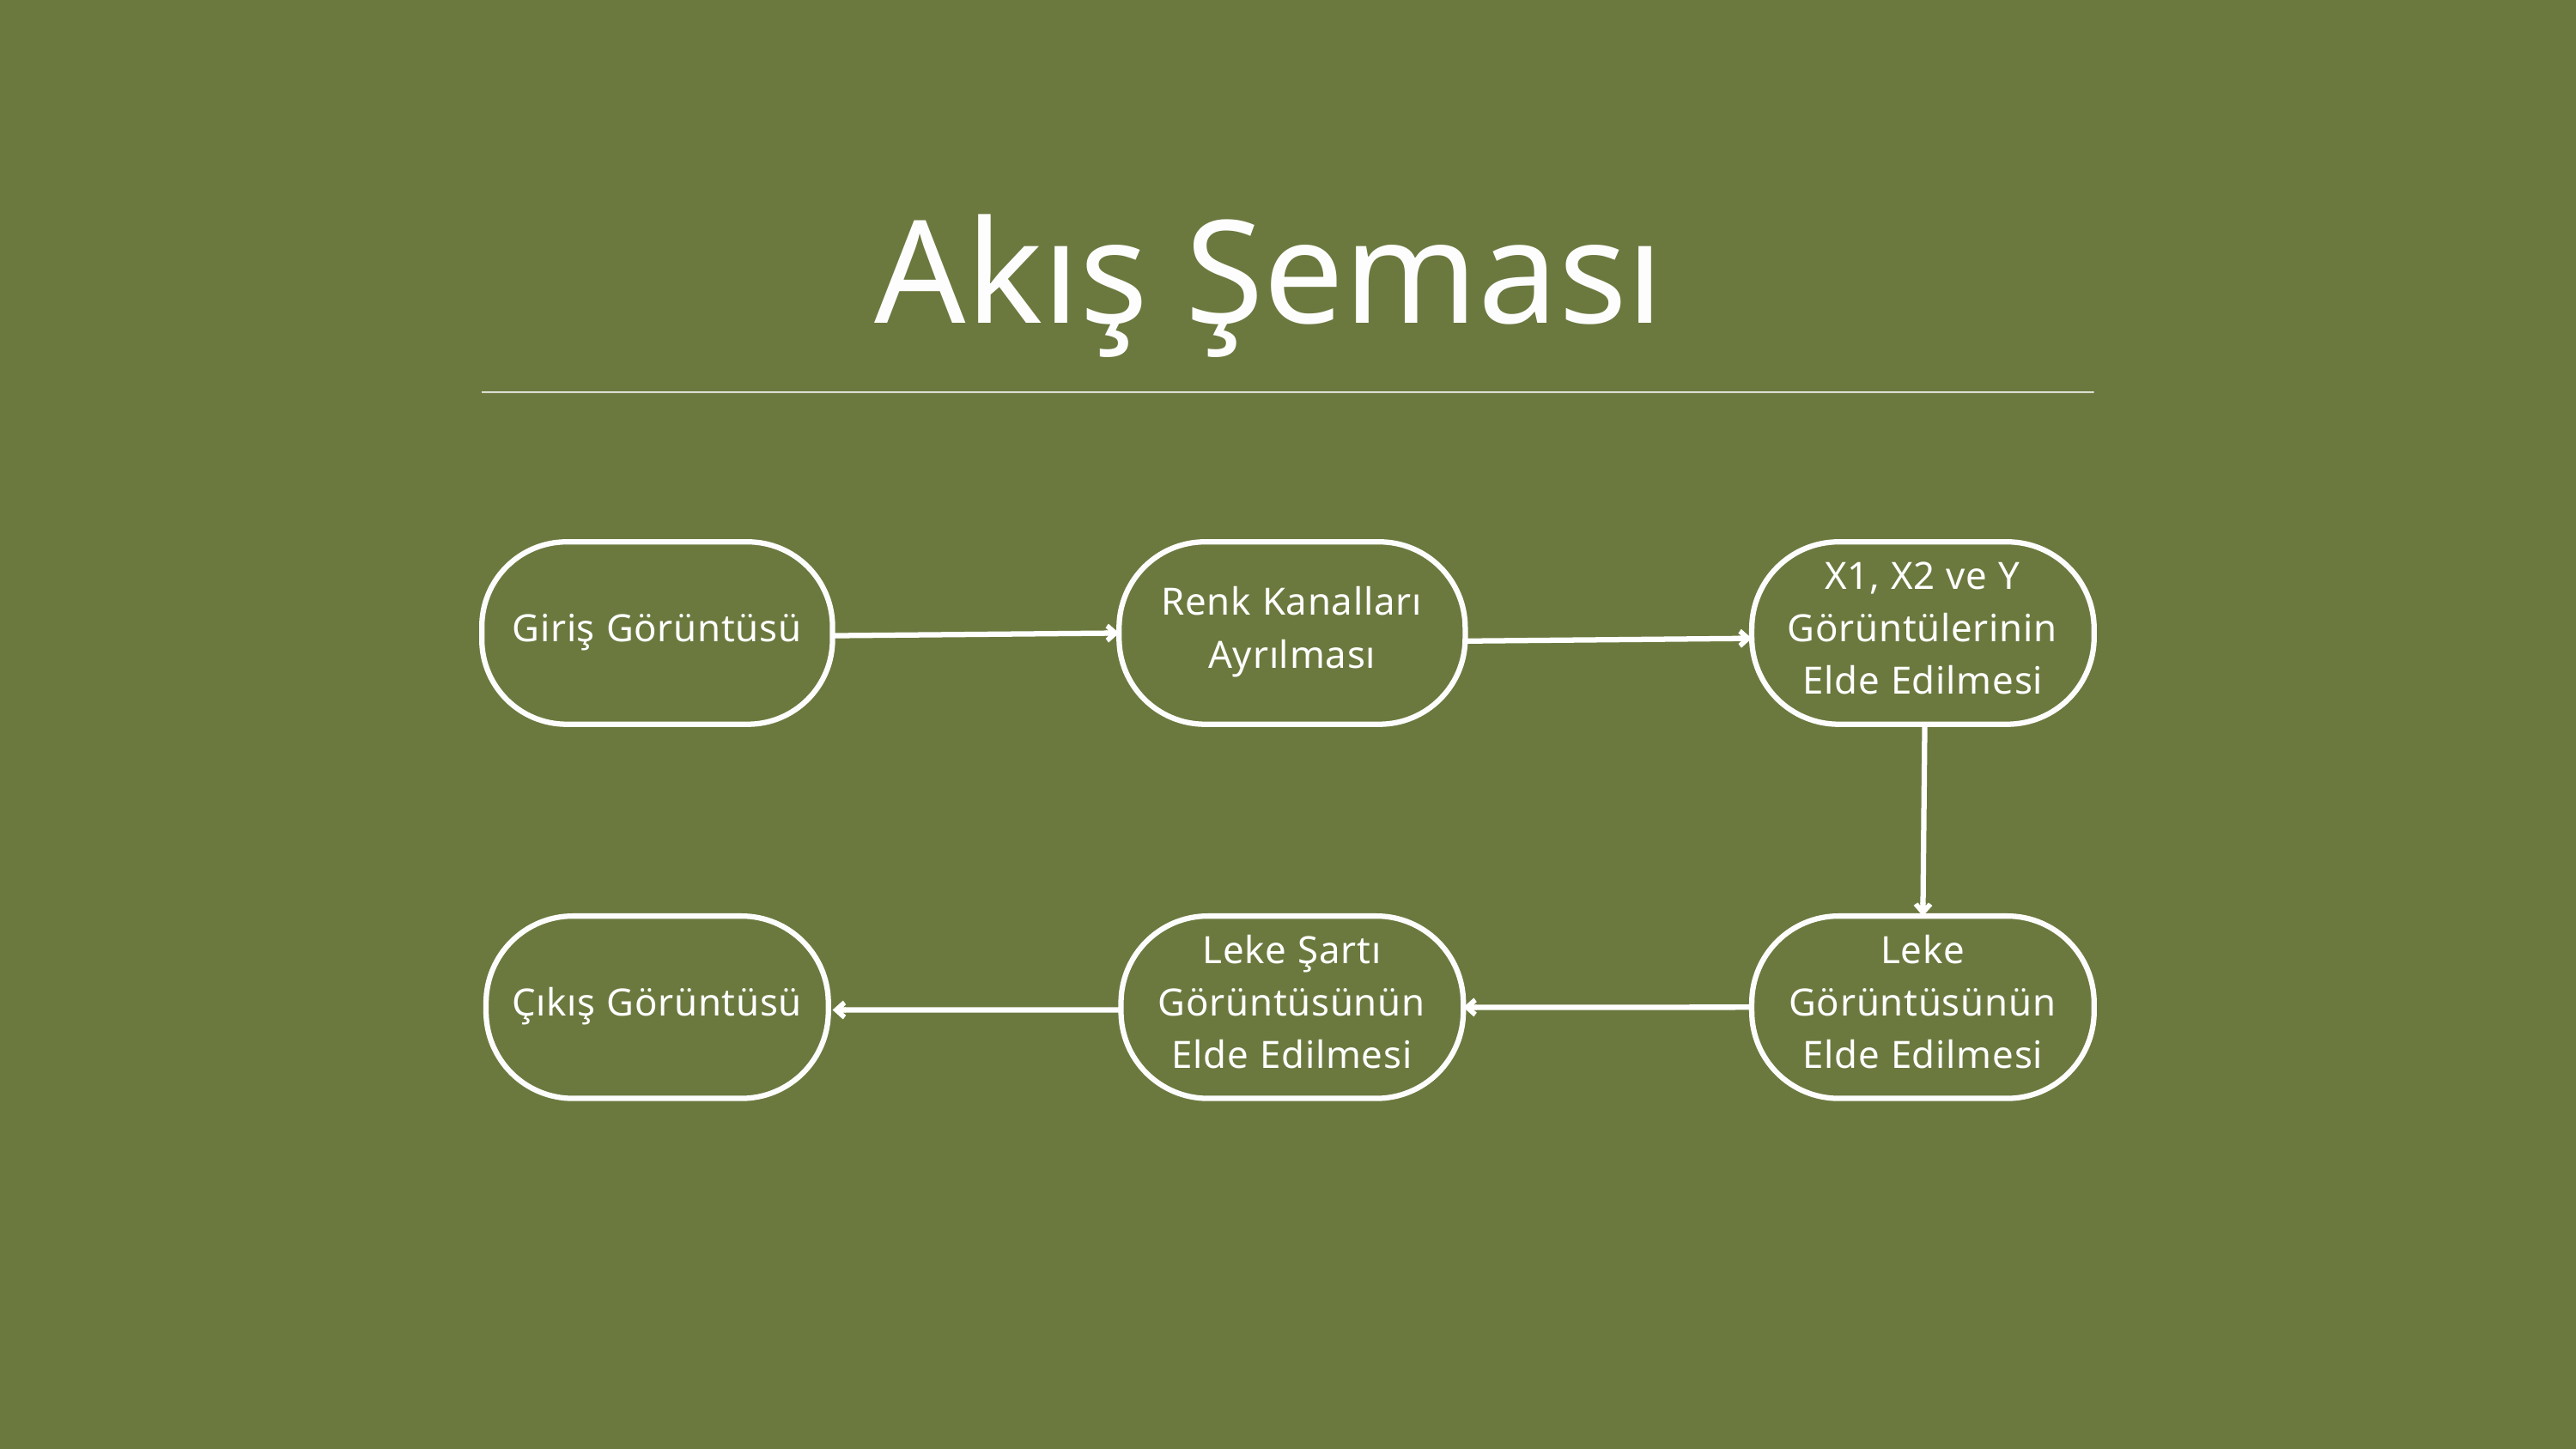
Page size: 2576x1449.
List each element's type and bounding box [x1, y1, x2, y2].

text_box [1751, 541, 2095, 724]
text_box [1751, 915, 2095, 1099]
text_box [1121, 915, 1464, 1099]
text_box [1119, 541, 1466, 724]
text_box [485, 915, 829, 1099]
text_box [481, 187, 2094, 393]
text_box [481, 541, 833, 724]
